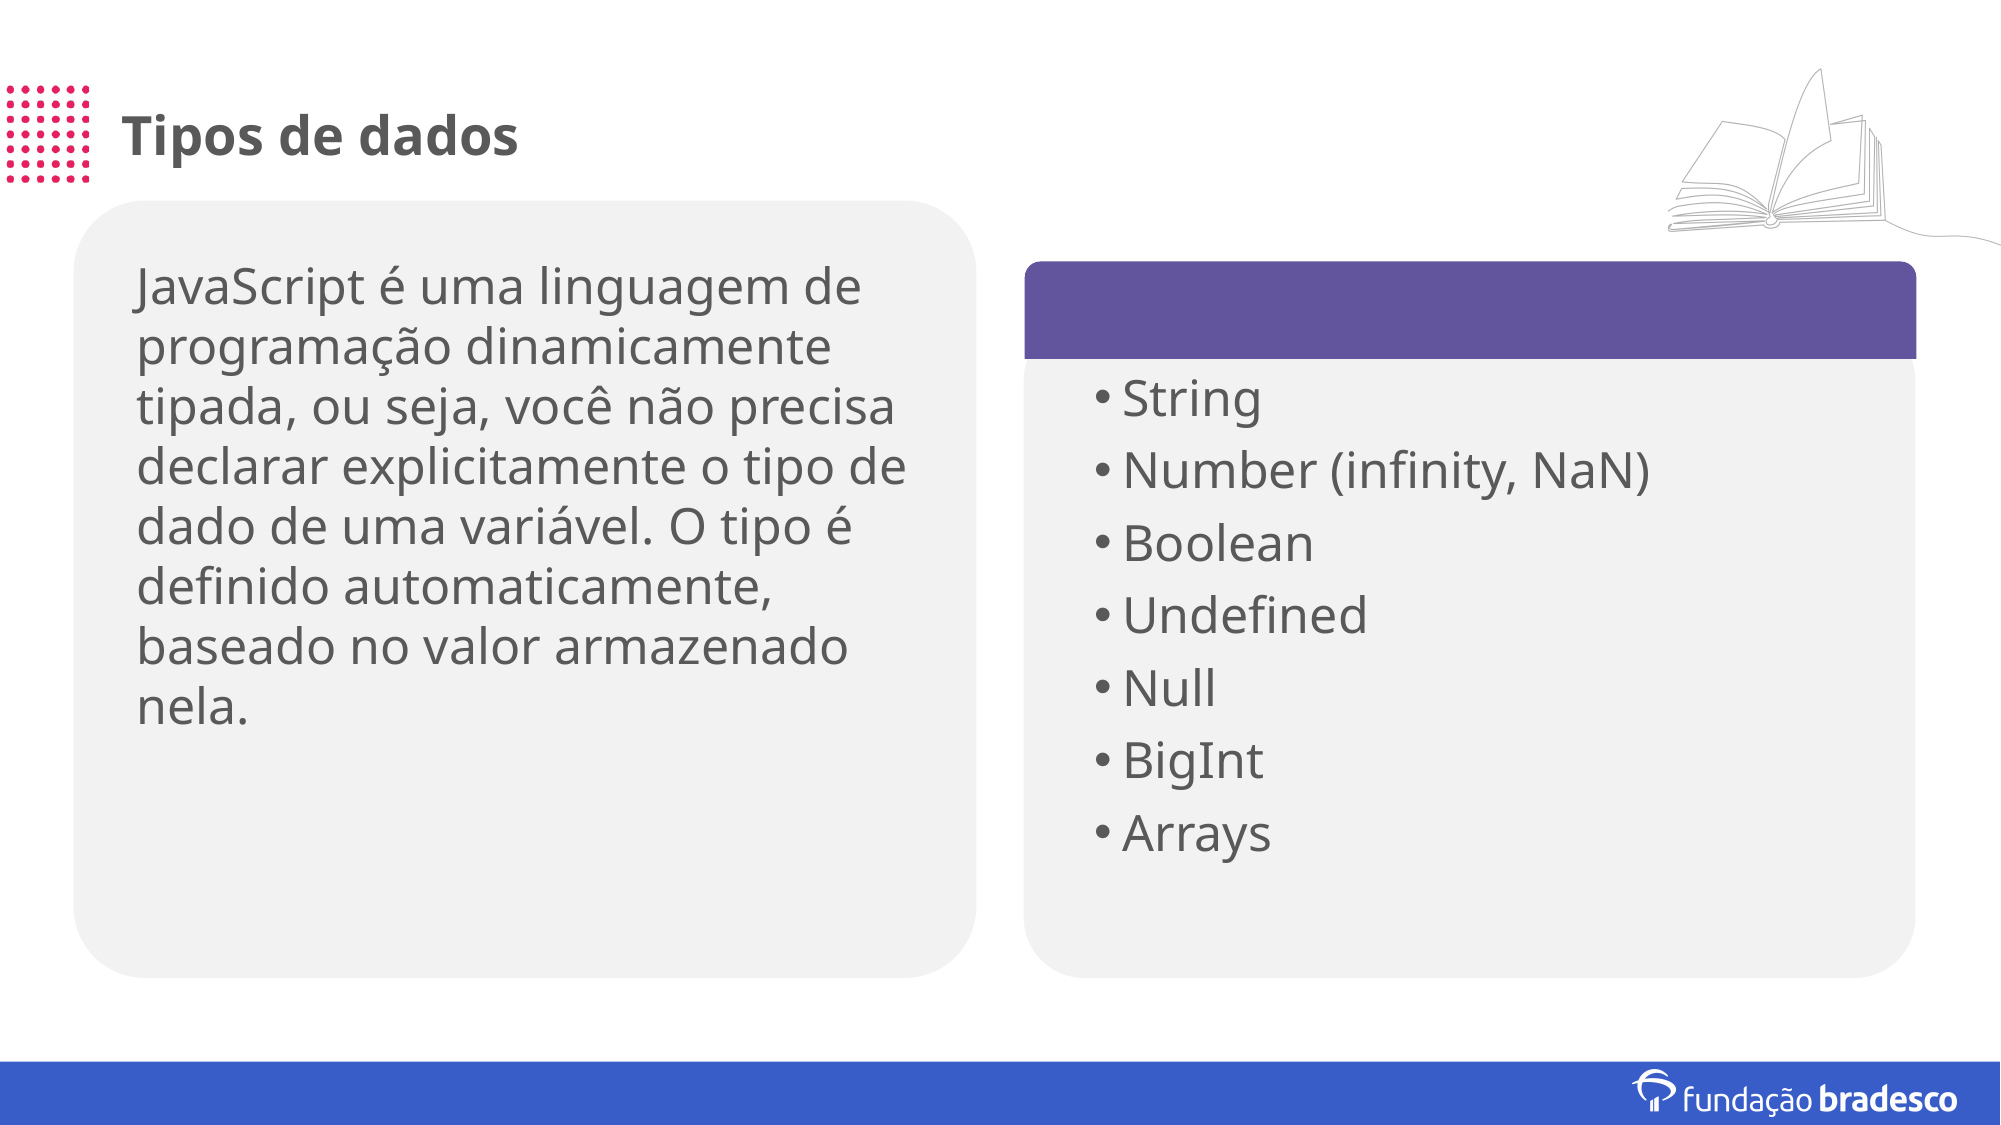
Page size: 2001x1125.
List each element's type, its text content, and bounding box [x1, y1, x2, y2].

text_box [72, 199, 978, 979]
text_box JavaScript é uma linguagem de programação dinamicamente tipada, ou seja, você não precisa declarar explicitamente o tipo de dado de uma variável. O tipo é definido automaticamente, baseado no valor armazenado nela. [121, 246, 936, 742]
text_box [1022, 360, 1917, 979]
title Tipos de dados [106, 101, 1879, 178]
picture [1632, 1069, 1957, 1117]
picture [0, 85, 90, 183]
text_box String Number (infinity, NaN) Boolean Undefined Null BigInt Arrays [1079, 358, 1831, 869]
text_box [1023, 260, 1918, 360]
